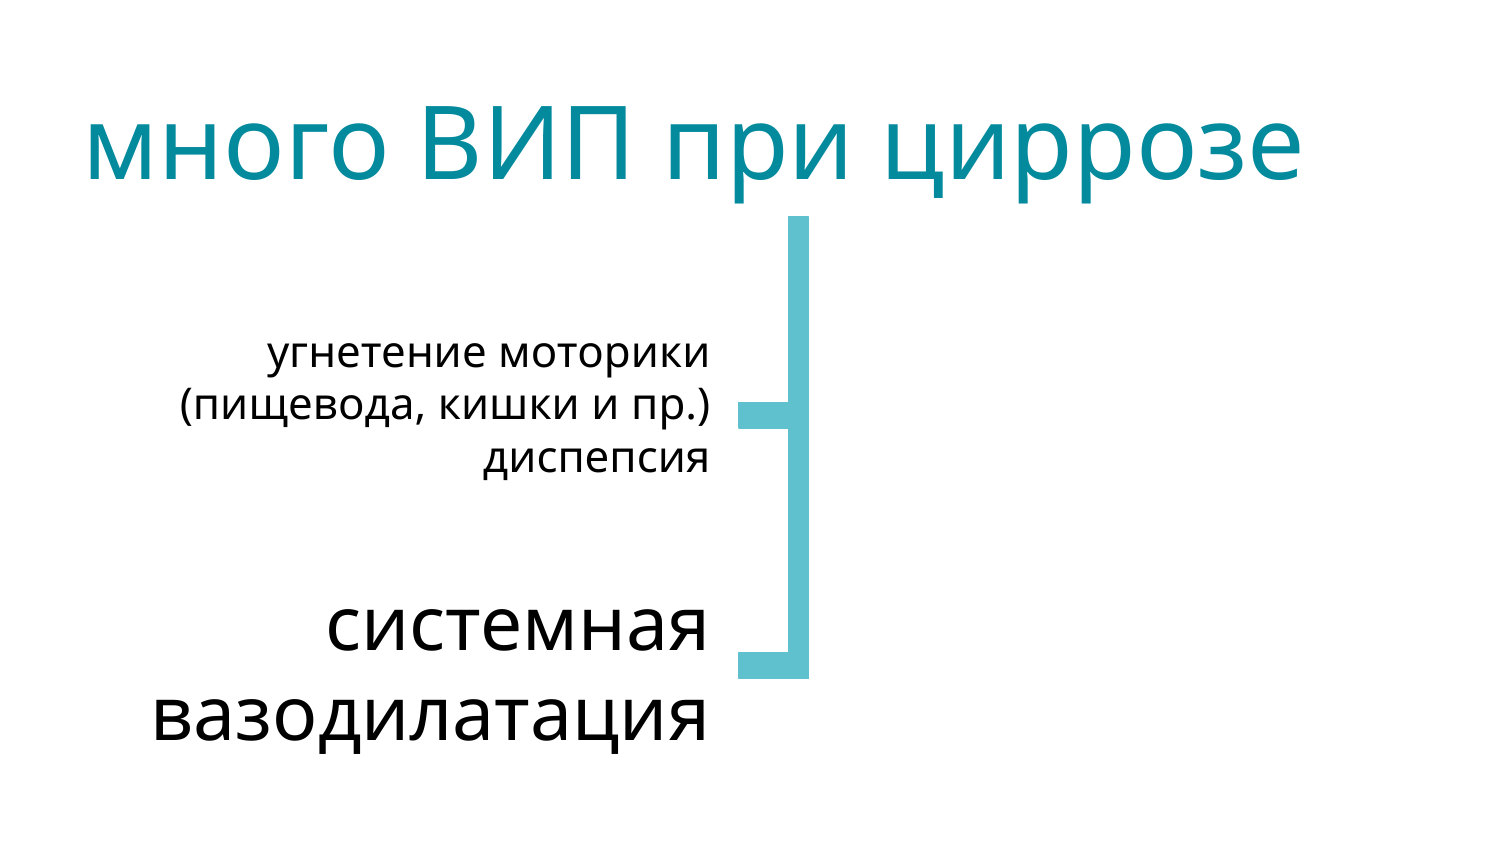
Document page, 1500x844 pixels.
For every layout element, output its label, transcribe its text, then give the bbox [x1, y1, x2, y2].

text_box [788, 216, 809, 402]
title угнетение моторики (пищевода, кишки и пр.) диспепсия [113, 310, 726, 494]
title системная вазодилатация [61, 618, 726, 713]
text_box [739, 402, 809, 429]
text_box [739, 652, 788, 679]
title много ВИП при циррозе [67, 40, 1433, 238]
text_box [788, 429, 809, 679]
